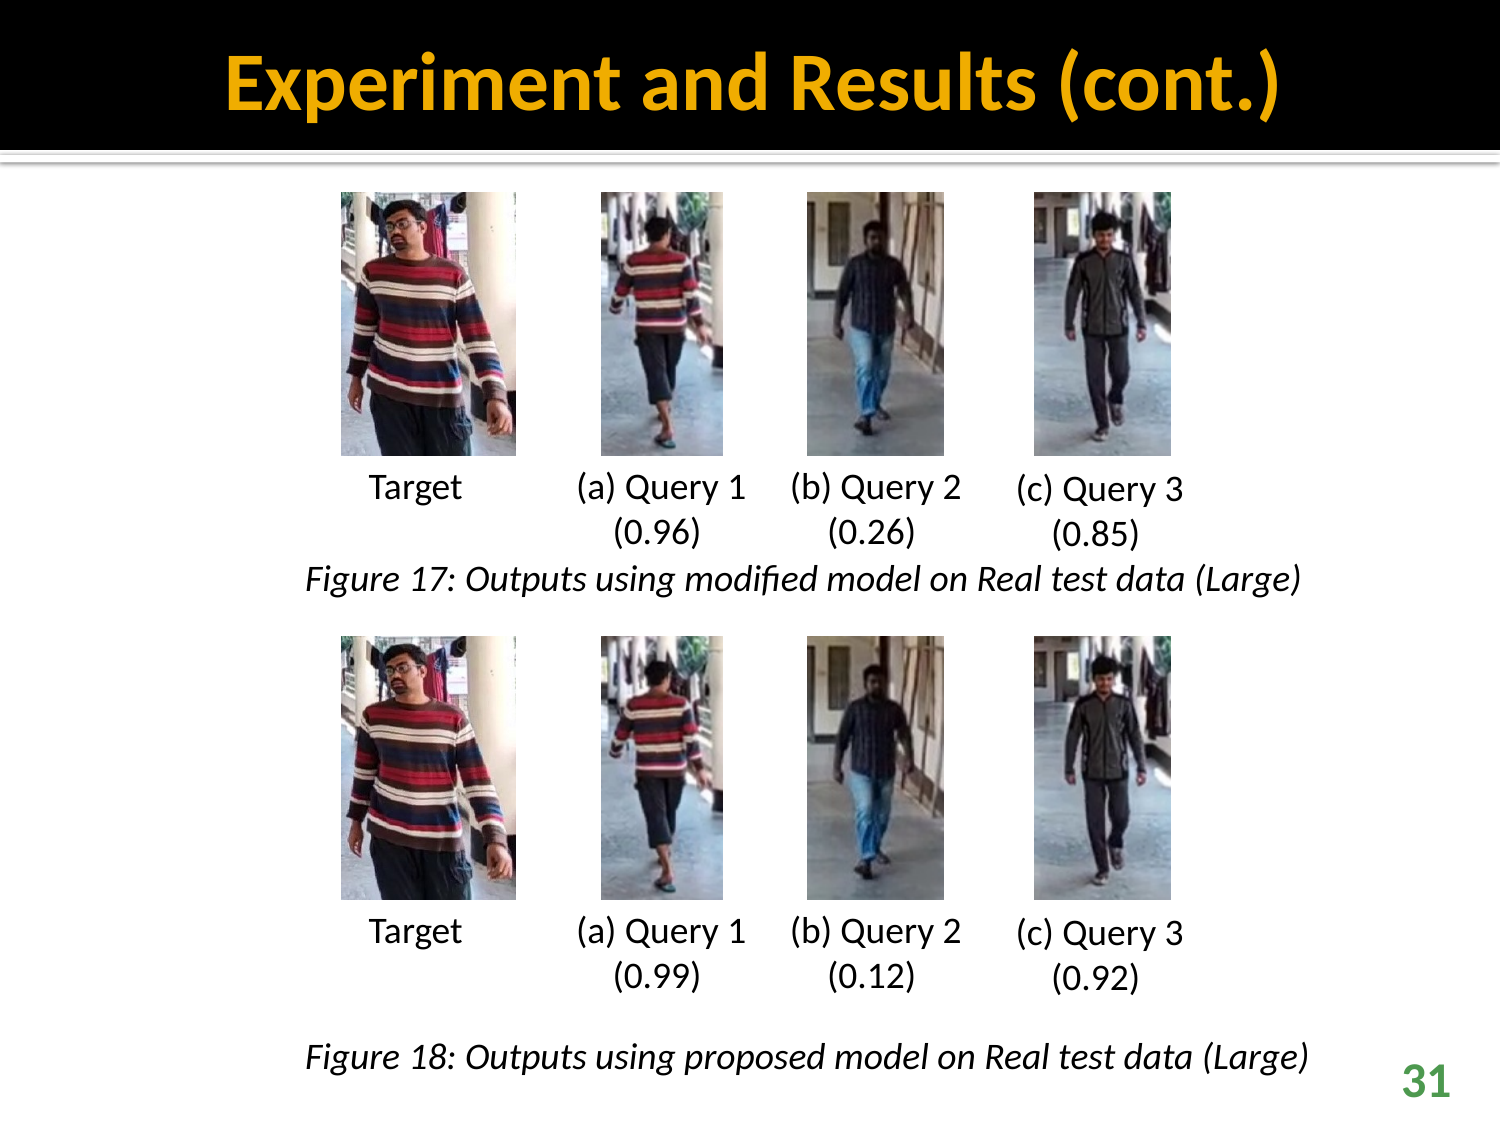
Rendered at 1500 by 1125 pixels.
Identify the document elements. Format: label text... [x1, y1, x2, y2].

picture [601, 636, 723, 900]
text_box Figure 17: Outputs using modified model on Real test data (Large) [290, 546, 1318, 607]
picture [341, 636, 516, 900]
title Experiment and Results (cont.) [0, 12, 1500, 143]
text_box (a) Query 1 (0.99) [549, 898, 763, 1004]
slide_number 31 [1345, 1062, 1467, 1108]
picture [601, 192, 723, 456]
text_box (c) Query 3 (0.92) [999, 900, 1200, 1006]
picture [1034, 636, 1171, 900]
picture [807, 192, 944, 456]
text_box Target [315, 898, 516, 959]
text_box (a) Query 1 (0.96) [549, 454, 763, 560]
text_box (b) Query 2 (0.12) [763, 898, 988, 1004]
picture [1034, 192, 1171, 456]
text_box Figure 18: Outputs using proposed model on Real test data (Large) [290, 1024, 1326, 1085]
text_box (b) Query 2 (0.26) [763, 454, 988, 560]
picture [807, 636, 944, 900]
text_box (c) Query 3 (0.85) [999, 456, 1200, 562]
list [341, 192, 516, 456]
text_box Target [315, 454, 516, 515]
